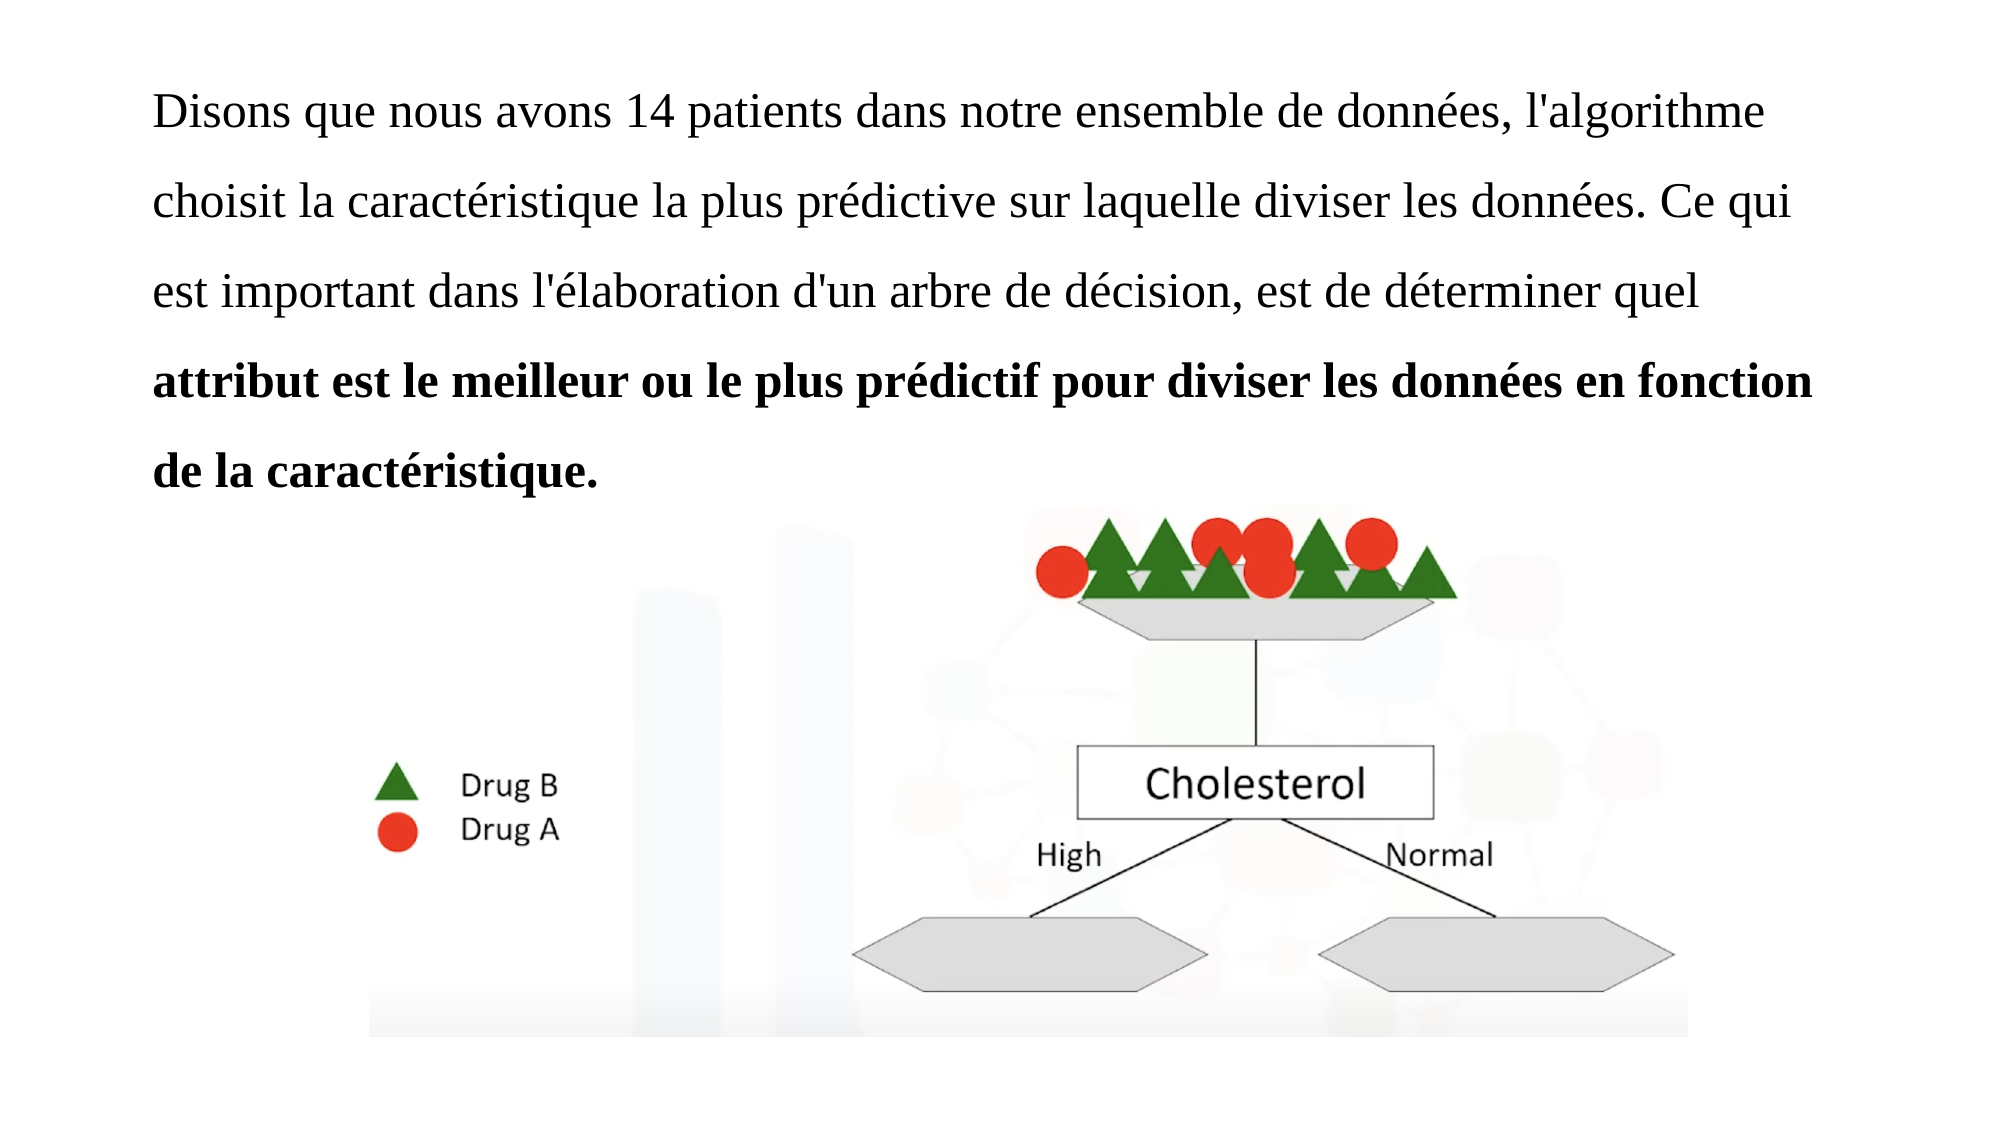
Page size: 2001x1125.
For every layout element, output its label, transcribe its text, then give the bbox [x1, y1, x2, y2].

list Disons que nous avons 14 patients dans notre ensemble de données, l'algorithme choisit la caractéristique la plus prédictive sur laquelle diviser les données. Ce qui est important dans l'élaboration d'un arbre de décision, est de déterminer quel attribut est le meilleur ou le plus prédictif pour diviser les données en fonction de la caractéristique. [137, 40, 1863, 1009]
picture [369, 505, 1688, 1037]
